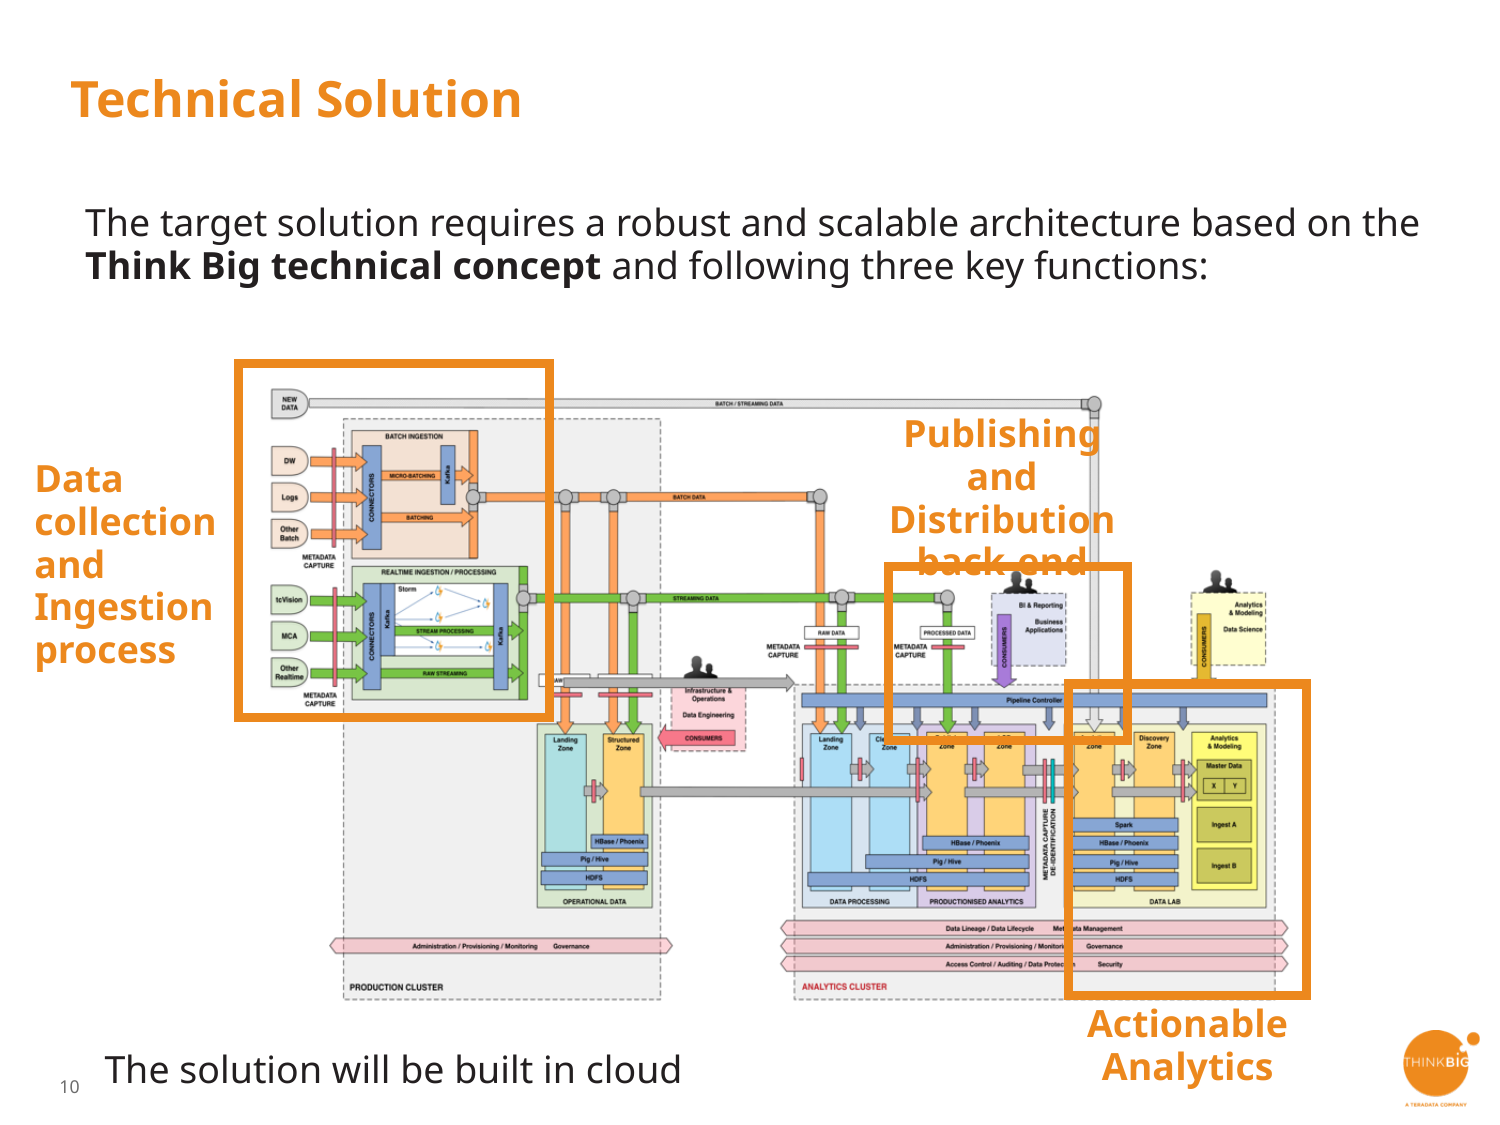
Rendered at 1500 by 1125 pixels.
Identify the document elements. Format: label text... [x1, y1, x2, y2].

title Technical Solution [70, 13, 1421, 129]
text_box The target solution requires a robust and scalable architecture based on the Think Big technical concept and following three key functions: [70, 195, 1439, 296]
text_box Data collection and Ingestion process [19, 451, 238, 680]
text_box [238, 363, 550, 718]
text_box The solution will be built in cloud [89, 1042, 699, 1100]
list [264, 383, 1294, 1006]
text_box Actionable Analytics [1059, 995, 1317, 1096]
text_box [1299, 684, 1307, 996]
picture [1402, 1030, 1480, 1108]
